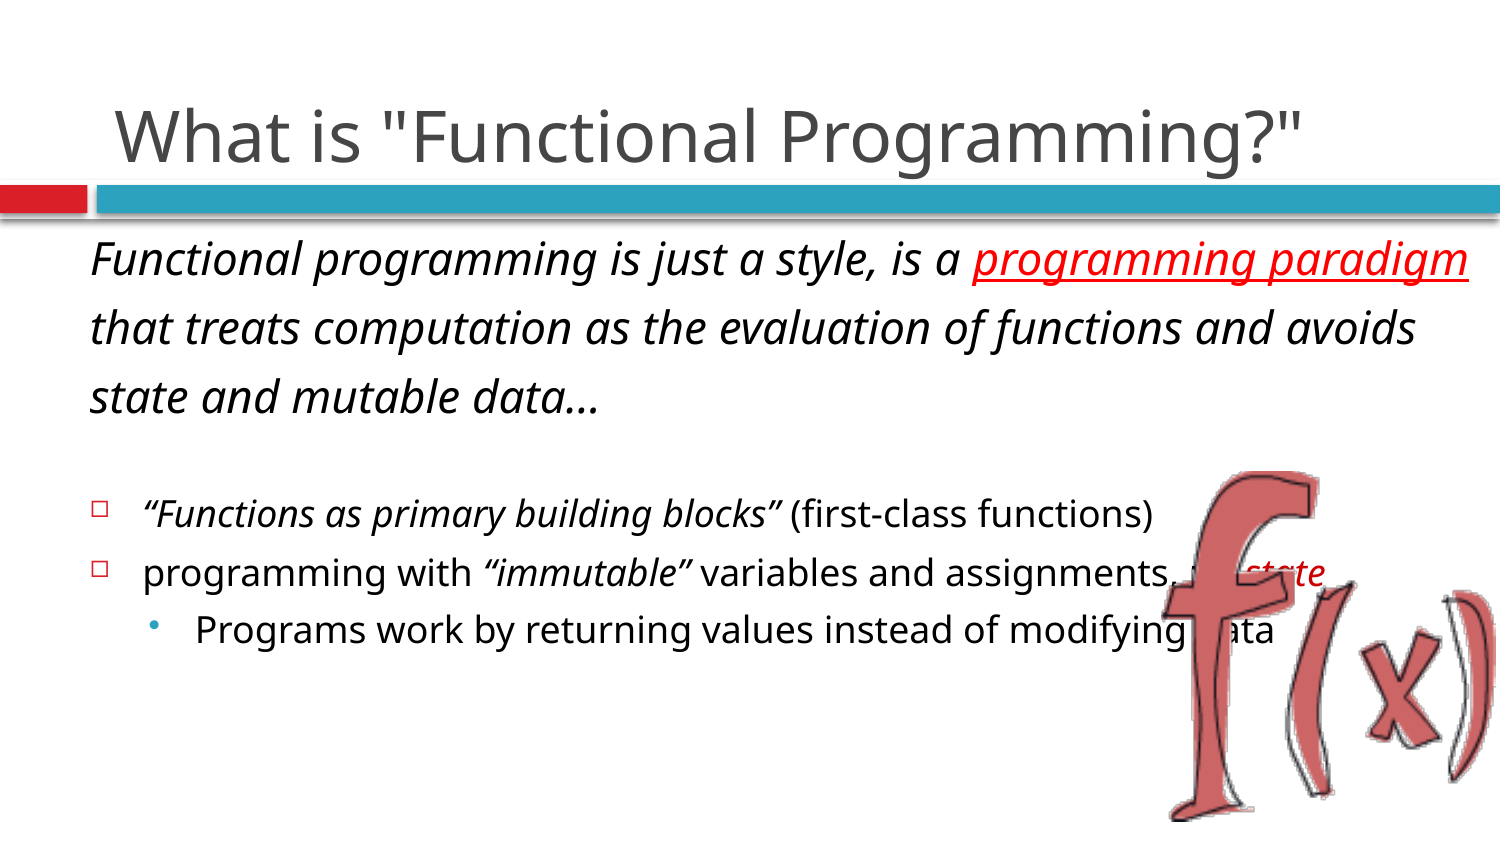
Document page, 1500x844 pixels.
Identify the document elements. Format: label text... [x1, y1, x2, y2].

text_box What is "Functional Programming?" [99, 34, 1413, 185]
list Functional programming is just a style, is a programming paradigm that treats computation as the evaluation of functions and avoids state and mutable data… “Functions as primary building blocks” (first-class functions) programming with “immutable” variables and assignments, no state Programs work by returning values instead of modifying data [75, 221, 1500, 844]
picture [1160, 471, 1496, 823]
